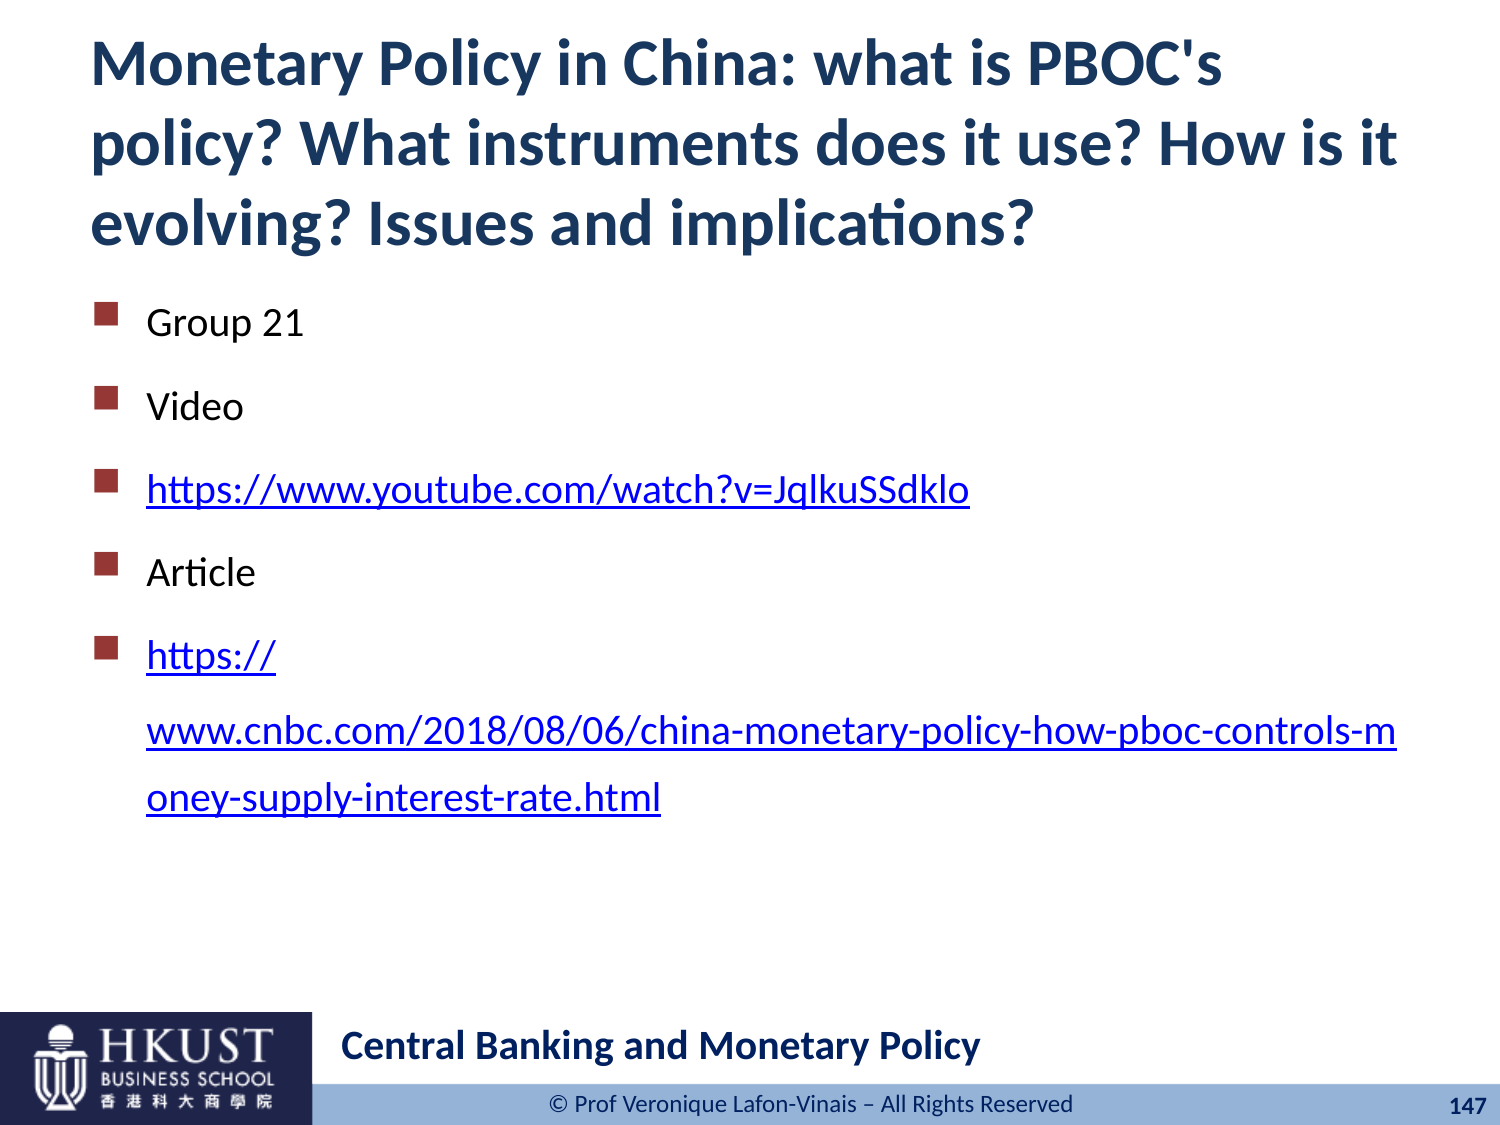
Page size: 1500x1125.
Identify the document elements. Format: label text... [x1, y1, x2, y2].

picture [0, 1012, 1500, 1125]
slide_number 147 [1351, 1080, 1500, 1125]
list Group 21 Video https://www.youtube.com/watch?v=JqlkuSSdklo Article https://www.cnbc.com/2018/08/06/china-monetary-policy-how-pboc-controls-money-supply-interest-rate.html [74, 262, 1426, 1006]
title Monetary Policy in China: what is PBOC's policy? What instruments does it use? How is it evolving? Issues and implications? [74, 44, 1426, 233]
footer Central Banking and Monetary Policy [326, 1007, 1500, 1078]
